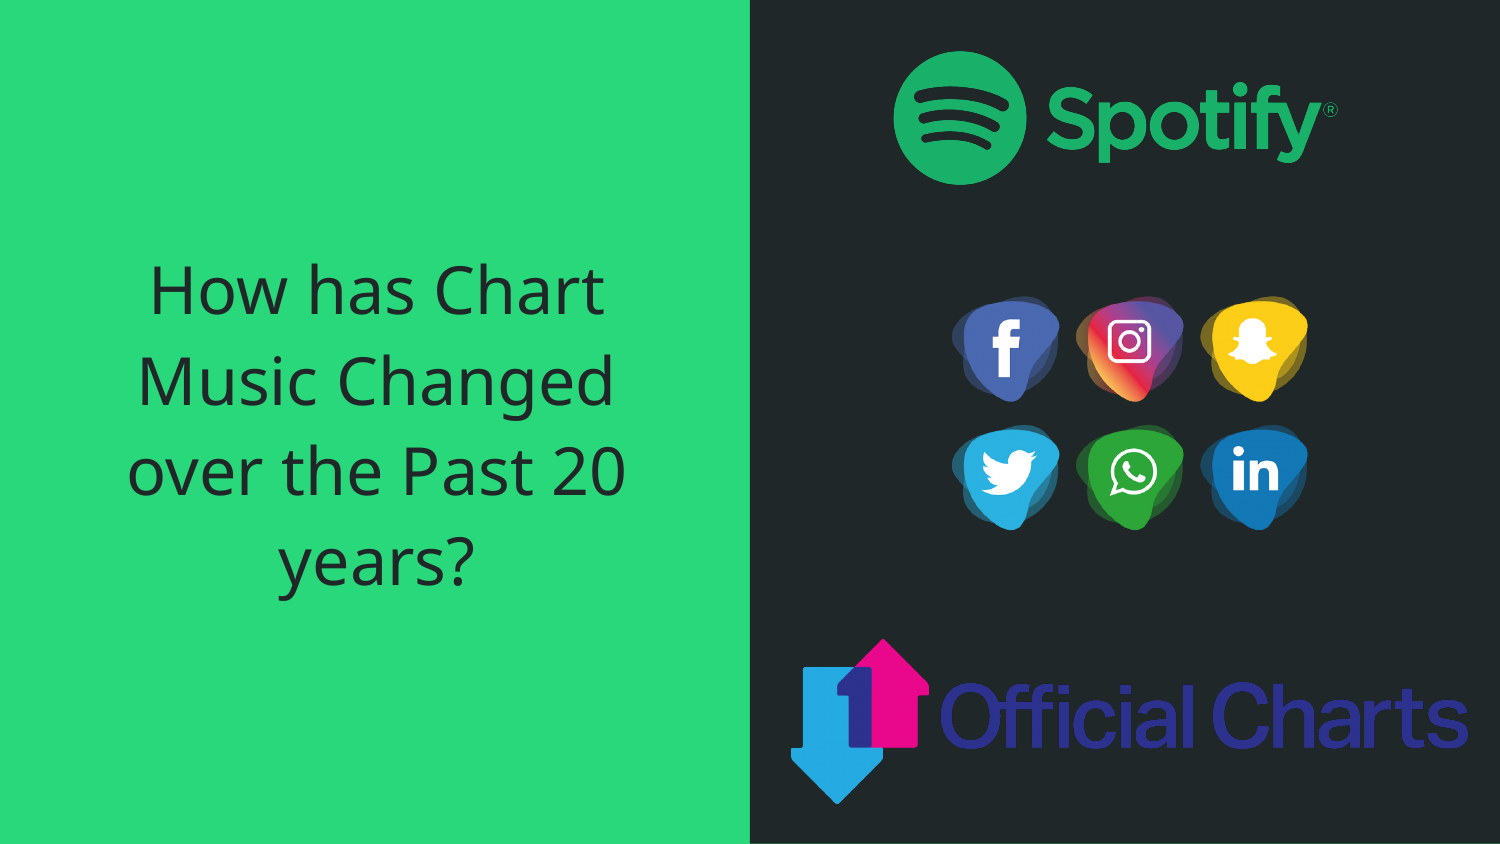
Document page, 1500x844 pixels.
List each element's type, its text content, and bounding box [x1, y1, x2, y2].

picture [890, 50, 1342, 187]
title How has Chart Music Changed over the Past 20 years? [45, 223, 709, 621]
picture [791, 639, 1469, 805]
picture [927, 210, 1332, 616]
